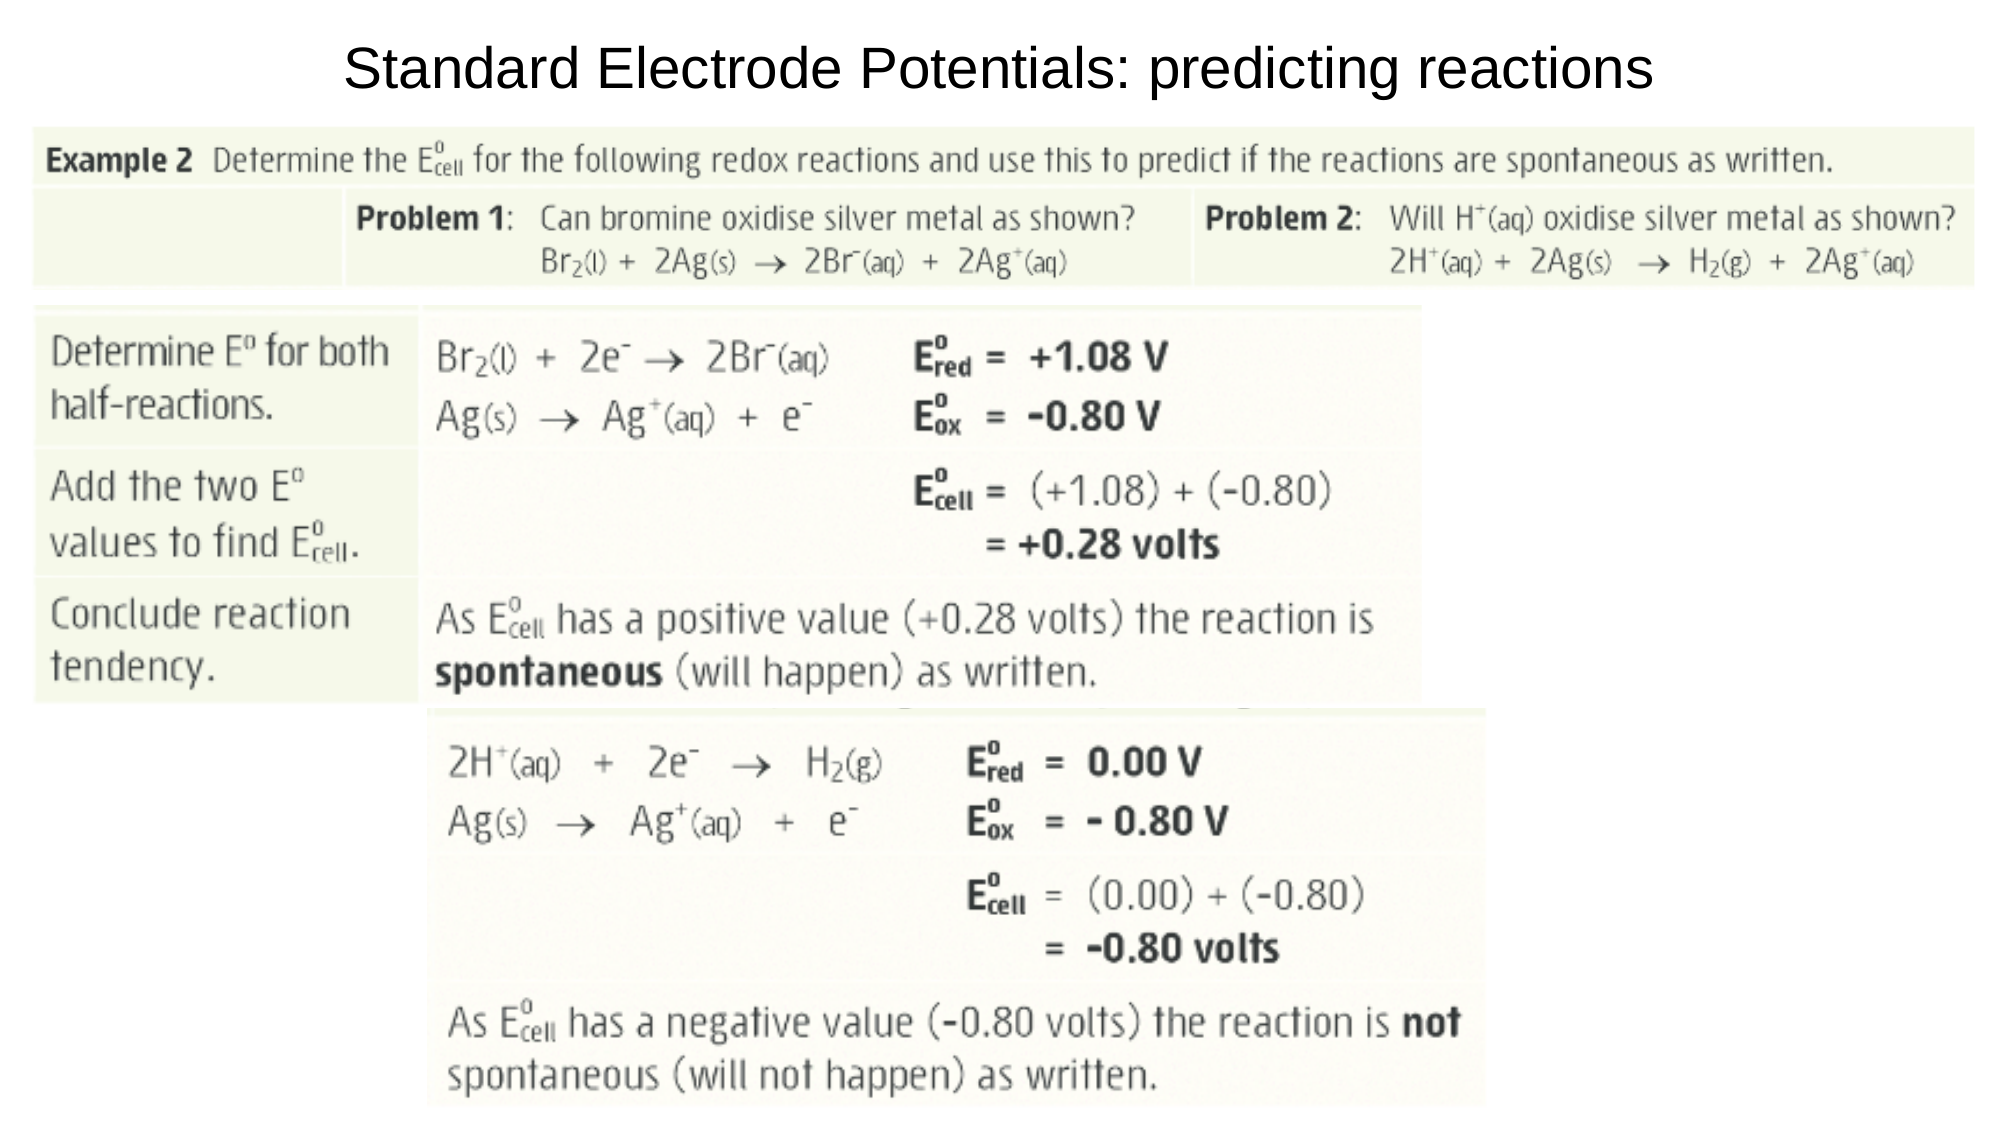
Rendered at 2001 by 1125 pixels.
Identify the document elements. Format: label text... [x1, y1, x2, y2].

text_box Standard Electrode Potentials: predicting reactions [306, 23, 1694, 108]
picture [25, 116, 1975, 290]
picture [25, 305, 1498, 1112]
